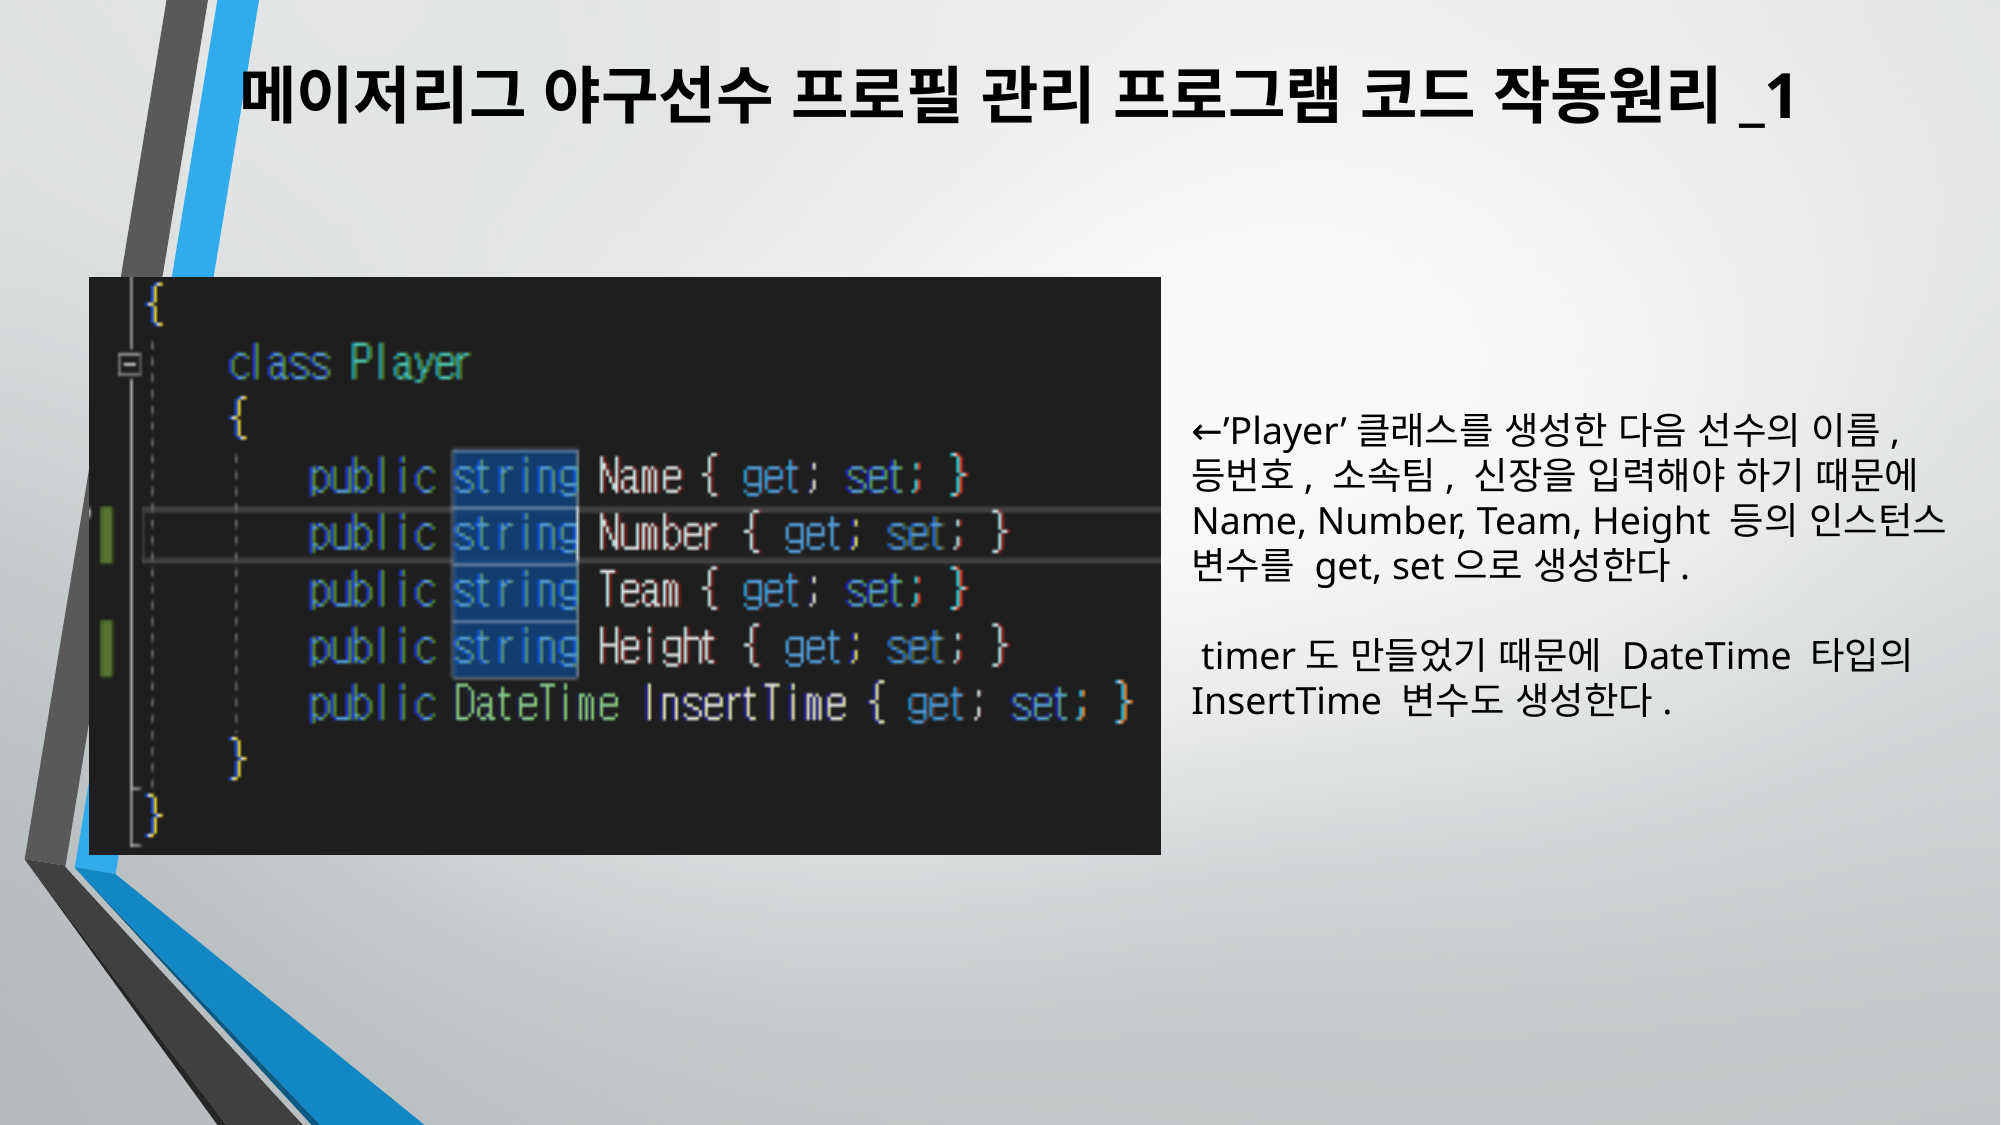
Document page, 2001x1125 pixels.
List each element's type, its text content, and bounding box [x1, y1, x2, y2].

text_box 메이저리그 야구선수 프로필 관리 프로그램 코드 작동원리_1 [117, 50, 1923, 136]
text_box ←’Player’클래스를 생성한 다음 선수의 이름, 등번호, 소속팀, 신장을 입력해야 하기 때문에 Name, Number, Team, Height 등의 인스턴스 변수를 get, set으로 생성한다. timer도 만들었기 때문에 DateTime 타입의 InsertTime 변수도 생성한다. [1176, 399, 1980, 730]
picture [89, 277, 1161, 855]
